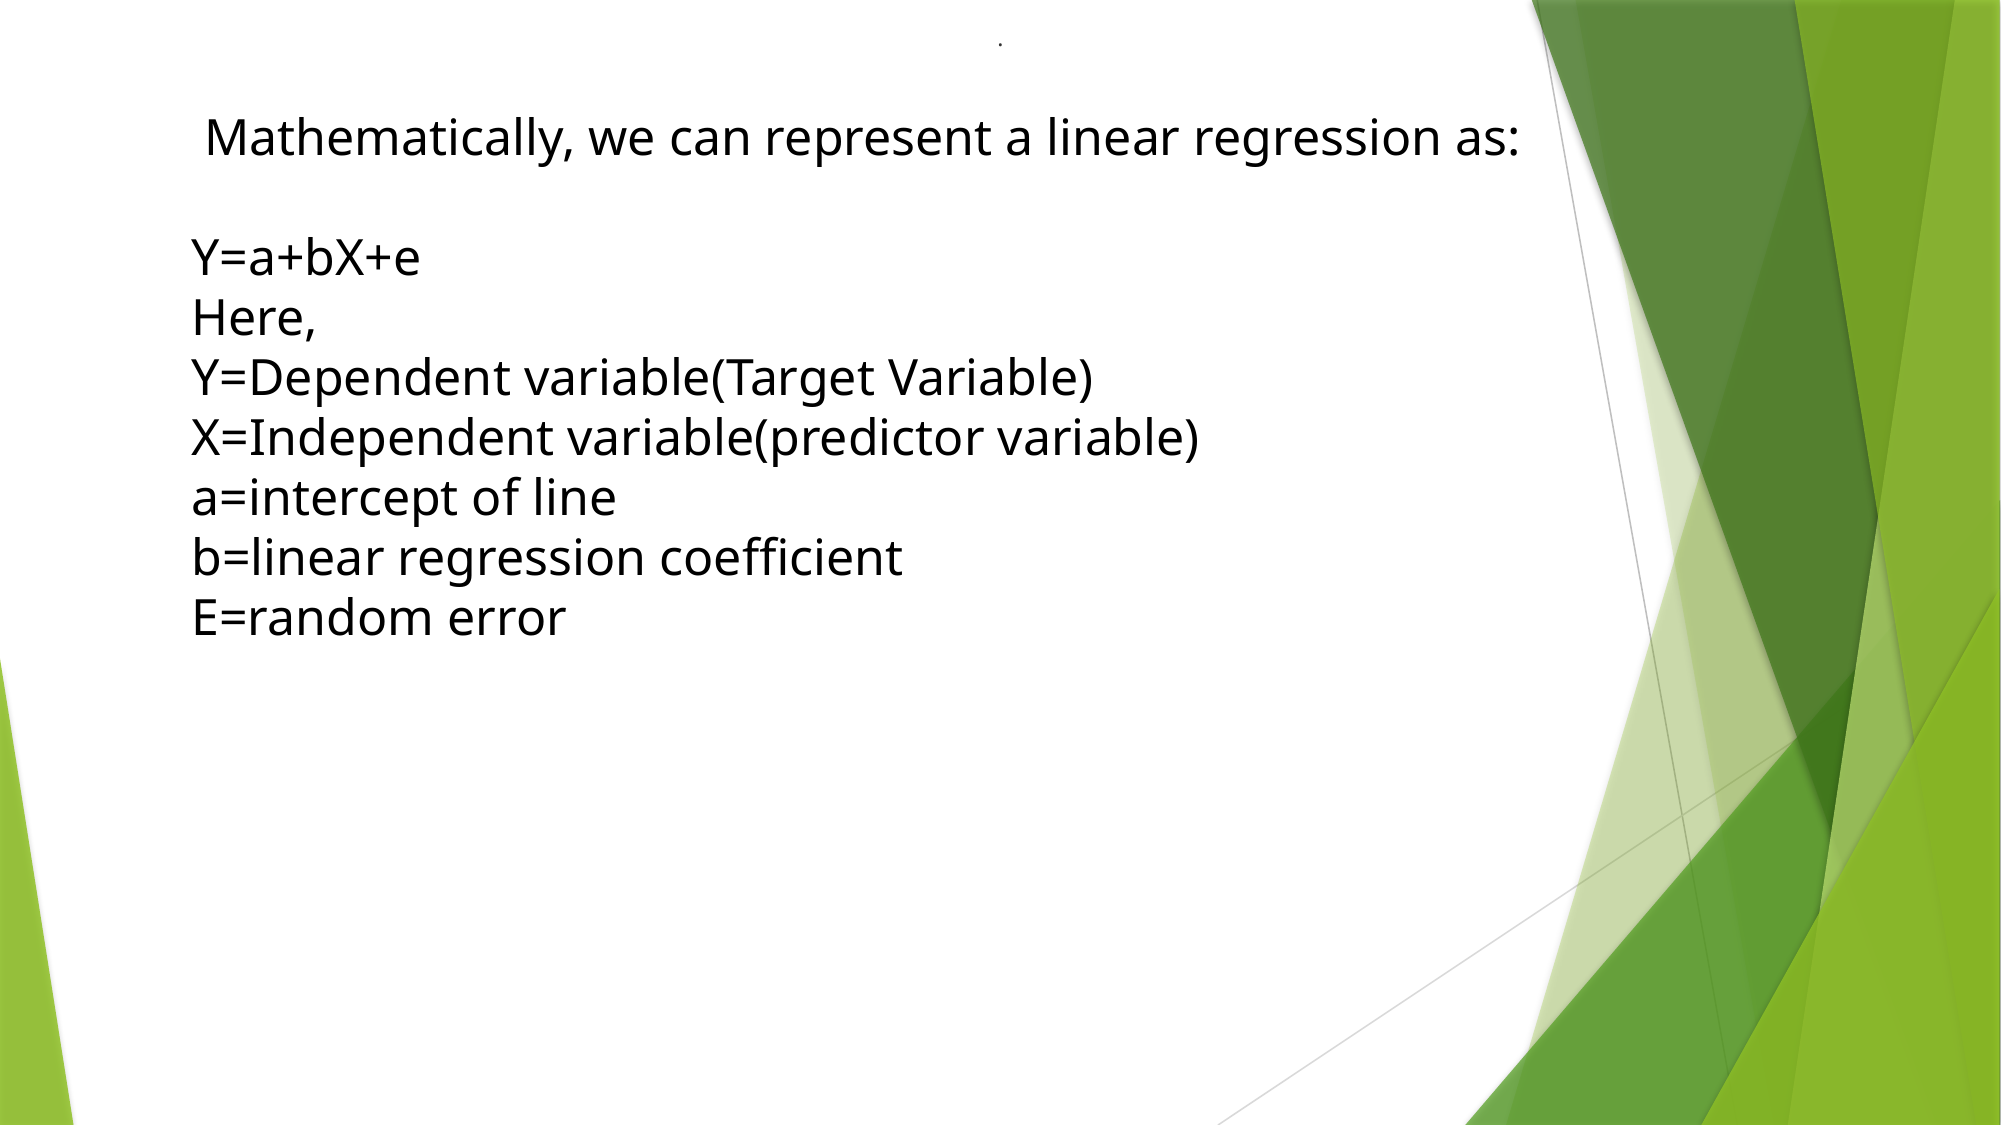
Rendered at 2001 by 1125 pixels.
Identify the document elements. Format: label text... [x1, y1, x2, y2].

text_box Mathematically, we can represent a linear regression as: Y=a+bX+e Here, Y=Dependent variable(Target Variable) X=Independent variable(predictor variable) a=intercept of line b=linear regression coefficient E=random error [176, 97, 1639, 698]
text_box . [981, 15, 1019, 59]
